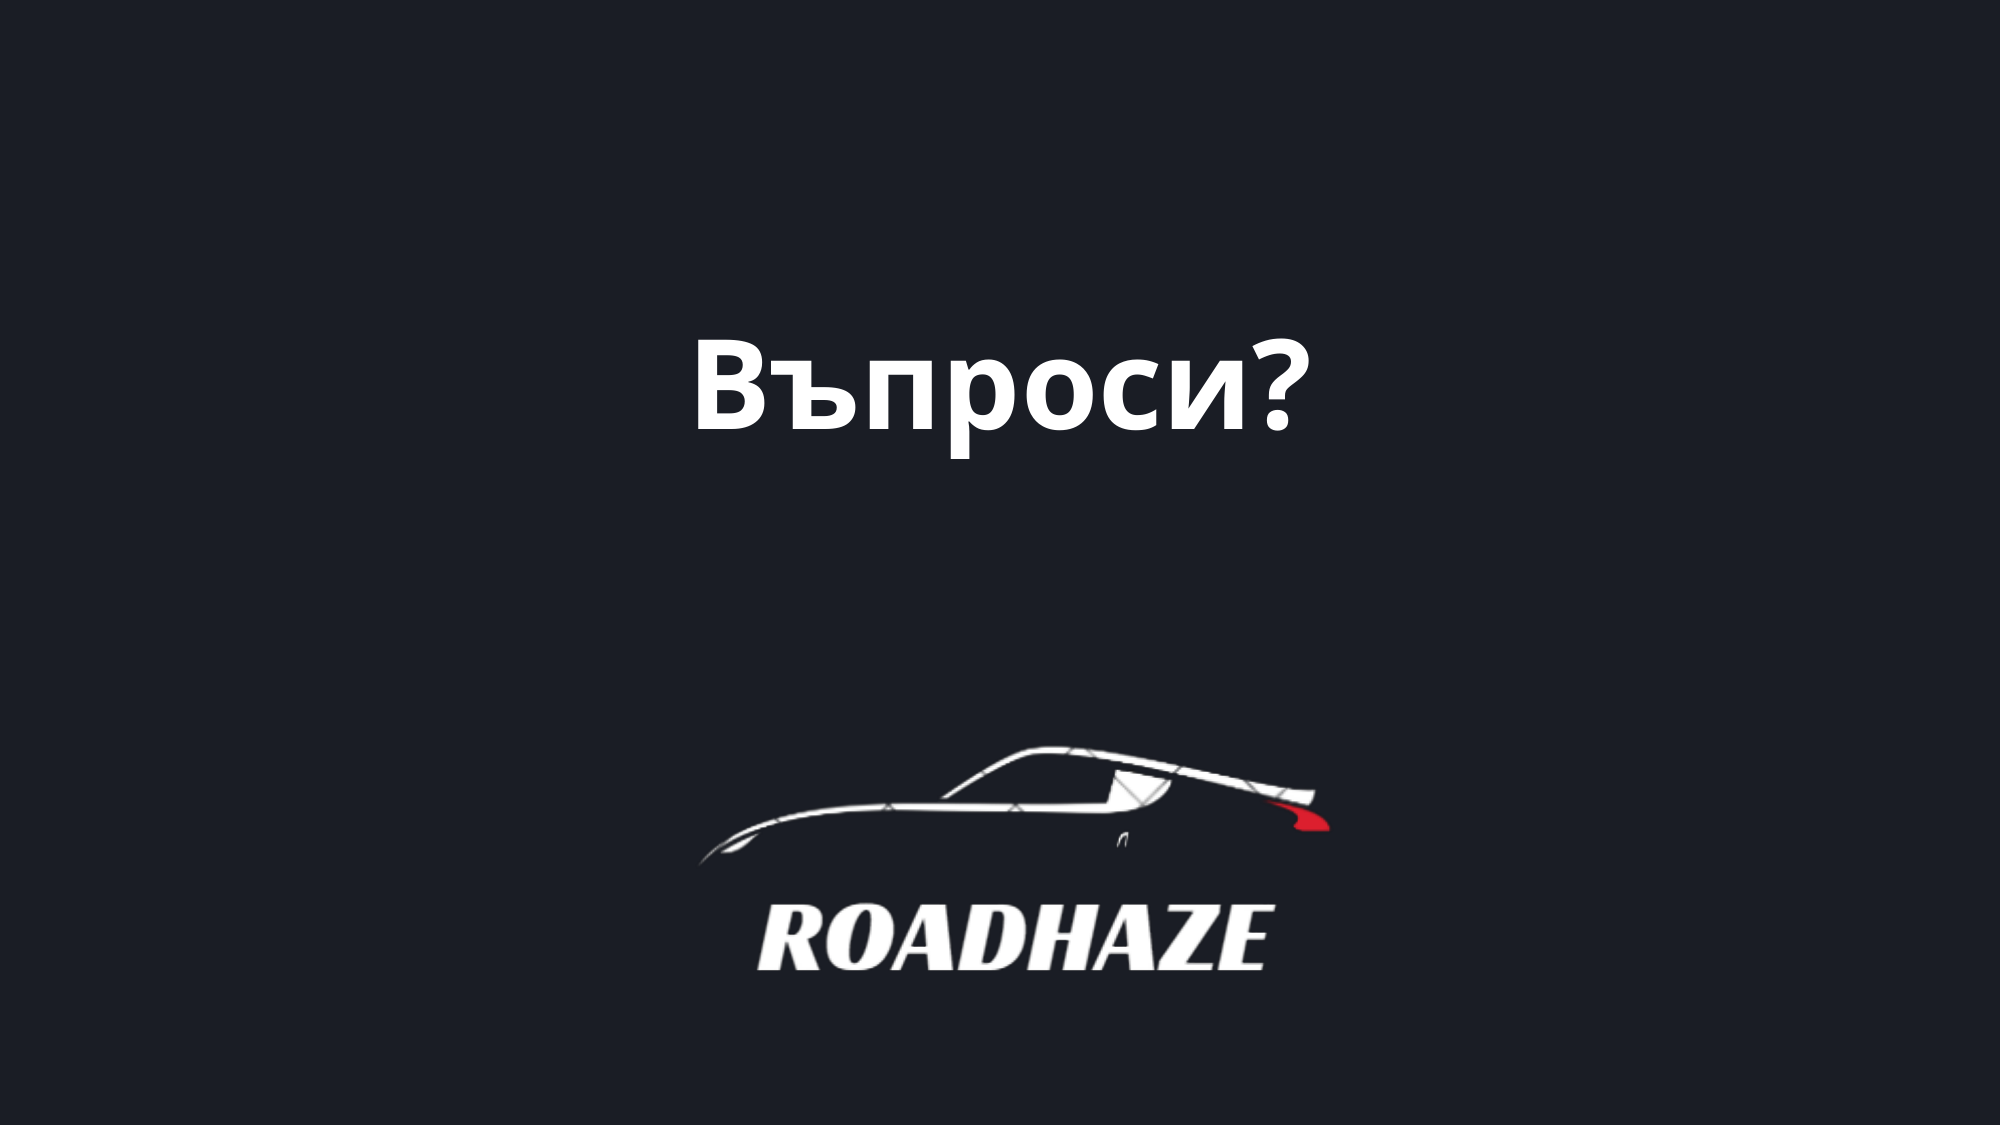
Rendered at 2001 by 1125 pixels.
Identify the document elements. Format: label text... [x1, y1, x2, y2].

picture [524, 380, 1511, 1125]
text_box Въпроси? [354, 296, 1646, 462]
